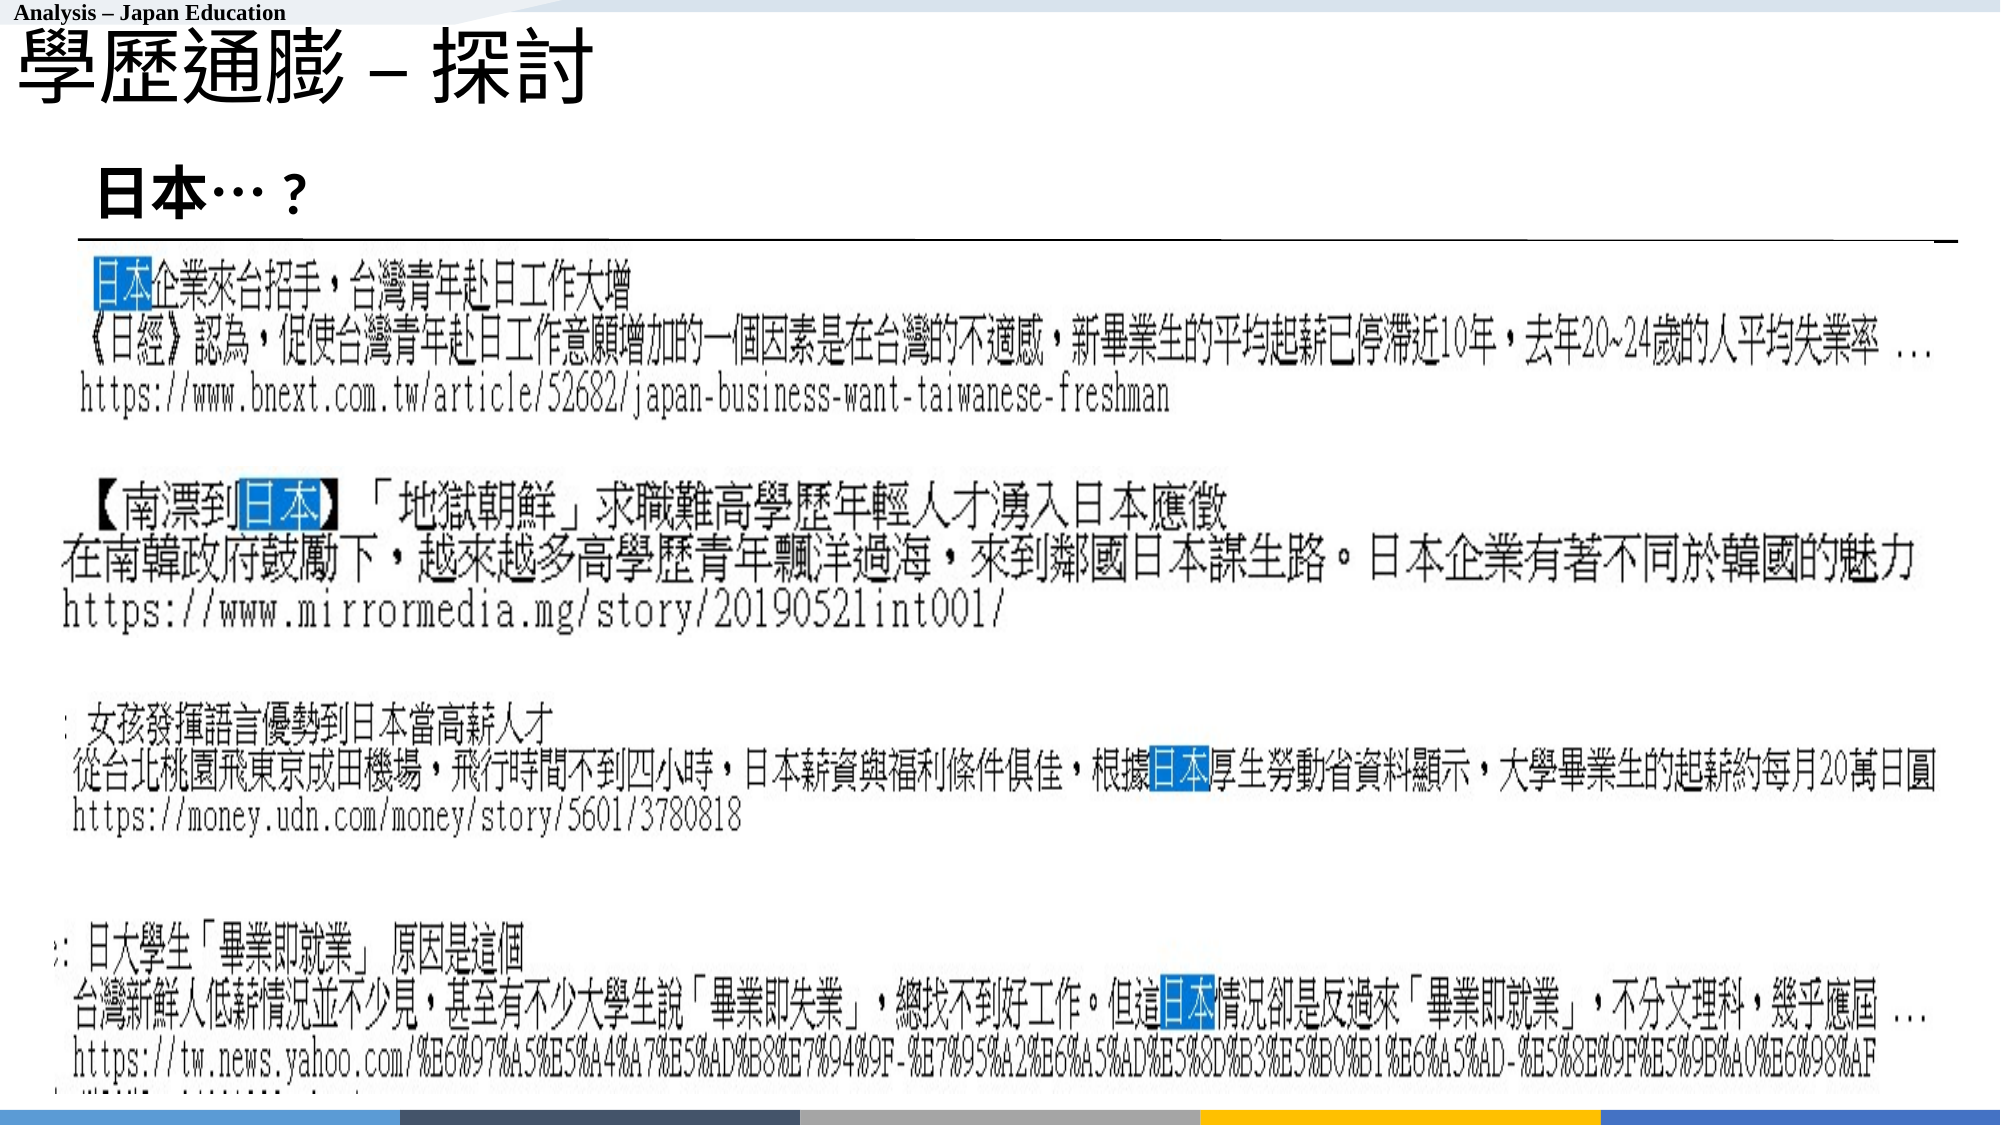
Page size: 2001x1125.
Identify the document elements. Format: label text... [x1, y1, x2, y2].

picture [54, 898, 1934, 1094]
picture [60, 466, 1928, 638]
picture [65, 691, 1946, 845]
picture [77, 241, 1934, 423]
text_box 學歷通膨 – 探討 [0, 0, 1281, 141]
text_box 日本…? [77, 148, 398, 234]
